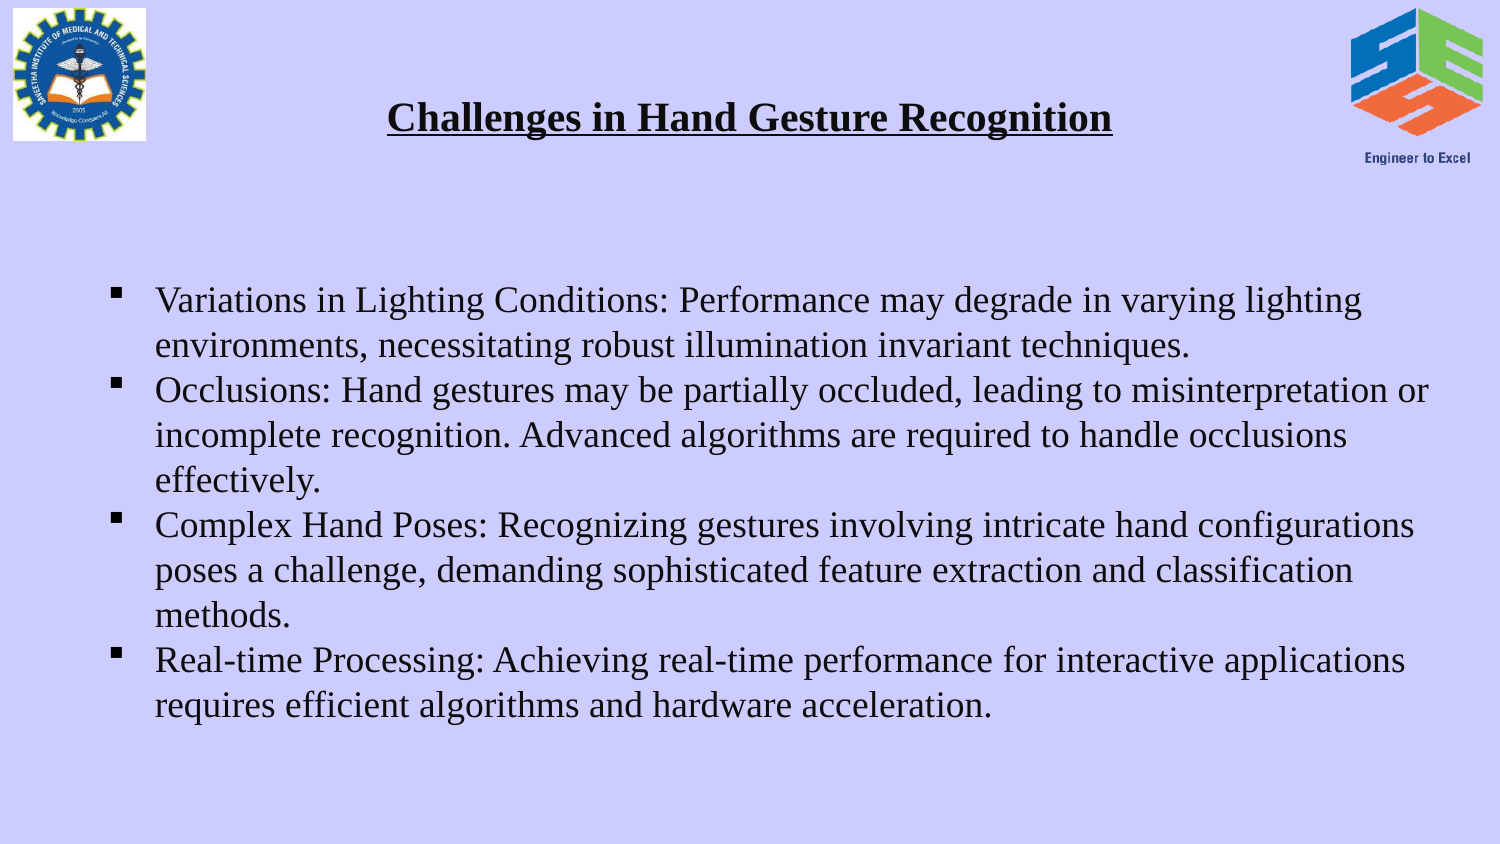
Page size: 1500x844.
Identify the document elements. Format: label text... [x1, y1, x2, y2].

text_box Variations in Lighting Conditions: Performance may degrade in varying lighting environments, necessitating robust illumination invariant techniques. Occlusions: Hand gestures may be partially occluded, leading to misinterpretation or incomplete recognition. Advanced algorithms are required to handle occlusions effectively. Complex Hand Poses: Recognizing gestures involving intricate hand configurations poses a challenge, demanding sophisticated feature extraction and classification methods. Real-time Processing: Achieving real-time performance for interactive applications requires efficient algorithms and hardware acceleration. [93, 267, 1471, 778]
picture [13, 8, 146, 141]
picture [1350, 8, 1483, 165]
text_box Challenges in Hand Gesture Recognition [371, 82, 1128, 148]
